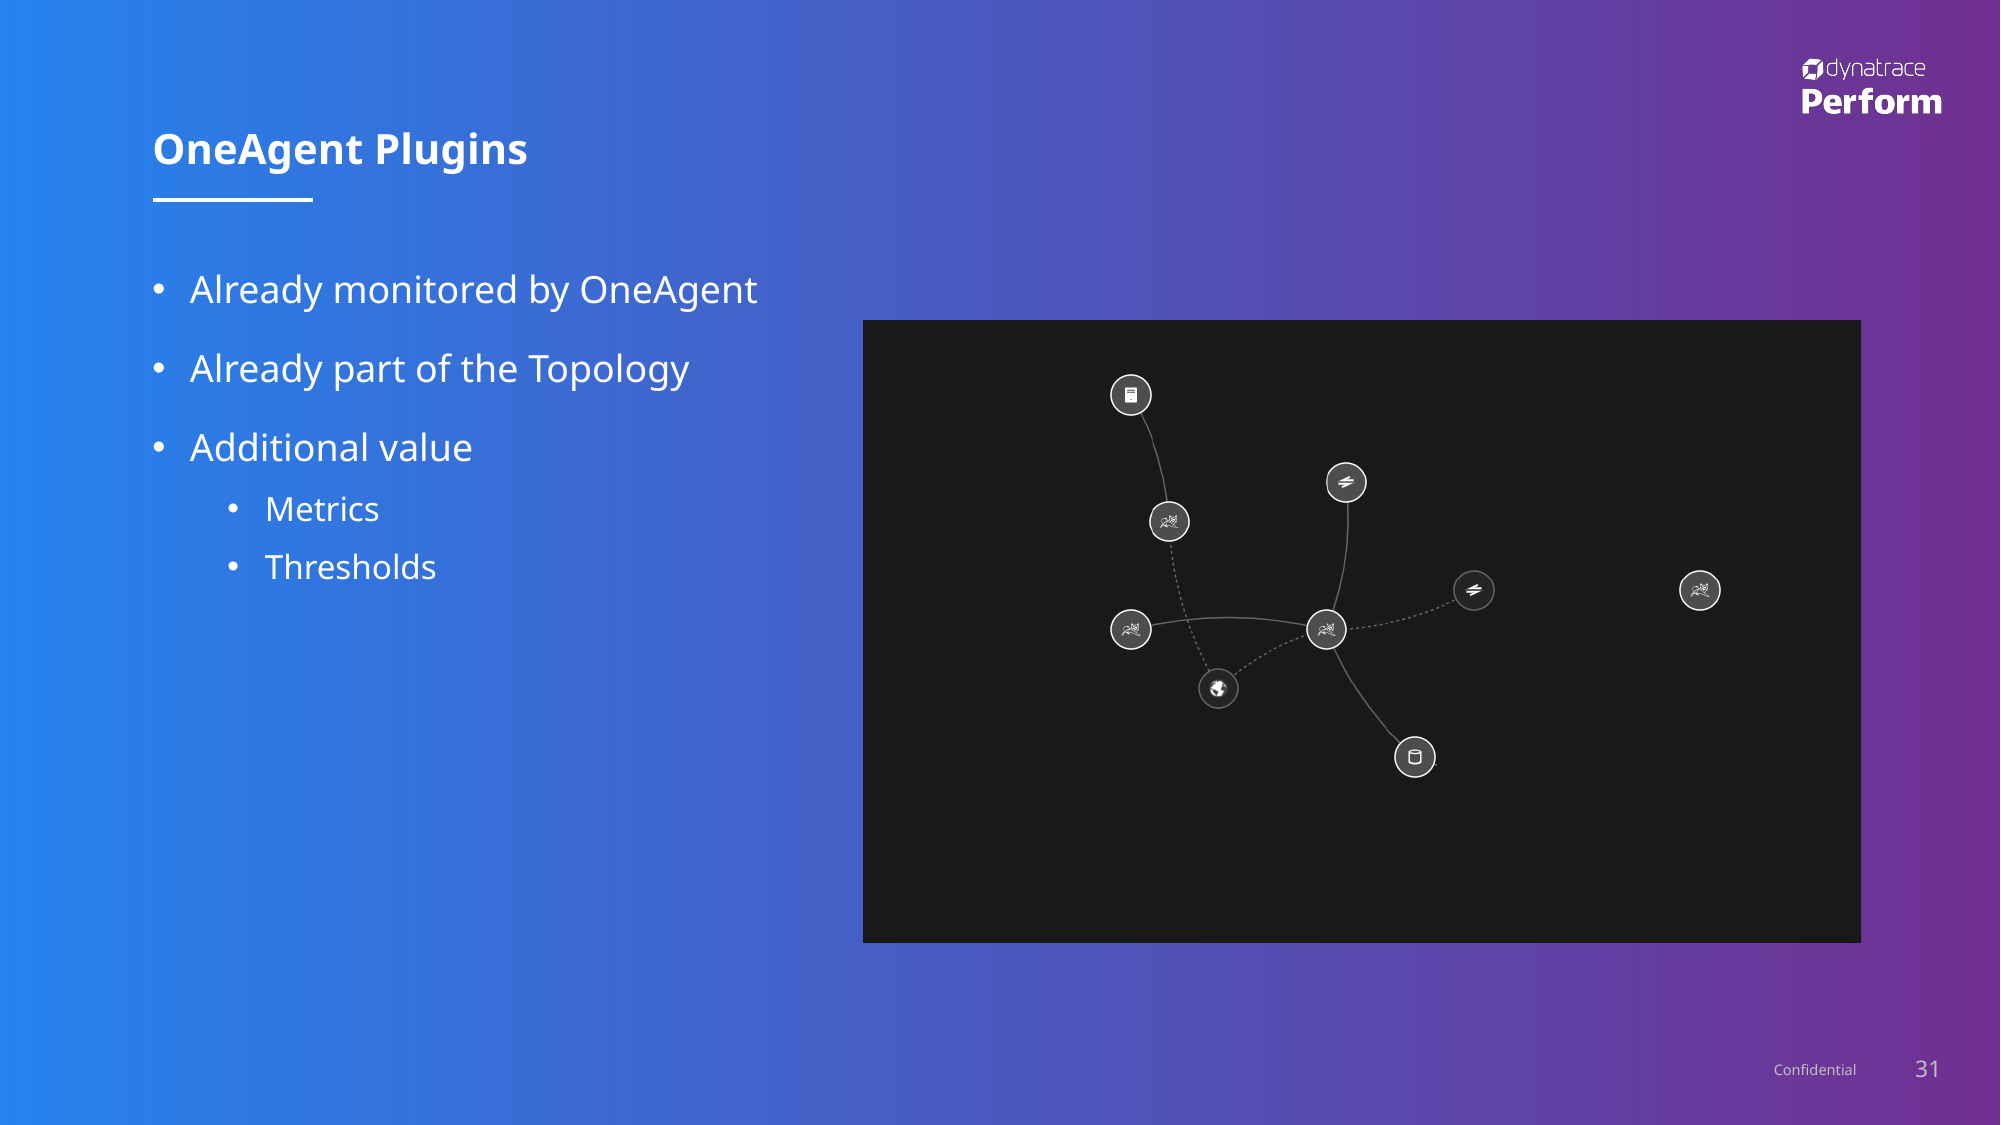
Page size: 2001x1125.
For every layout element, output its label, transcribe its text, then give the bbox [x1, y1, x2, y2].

list Already monitored by OneAgent Already part of the Topology Additional value Metrics Thresholds [137, 249, 783, 1014]
title OneAgent Plugins [137, 59, 1863, 181]
picture [1797, 51, 1945, 125]
picture [862, 320, 1862, 943]
